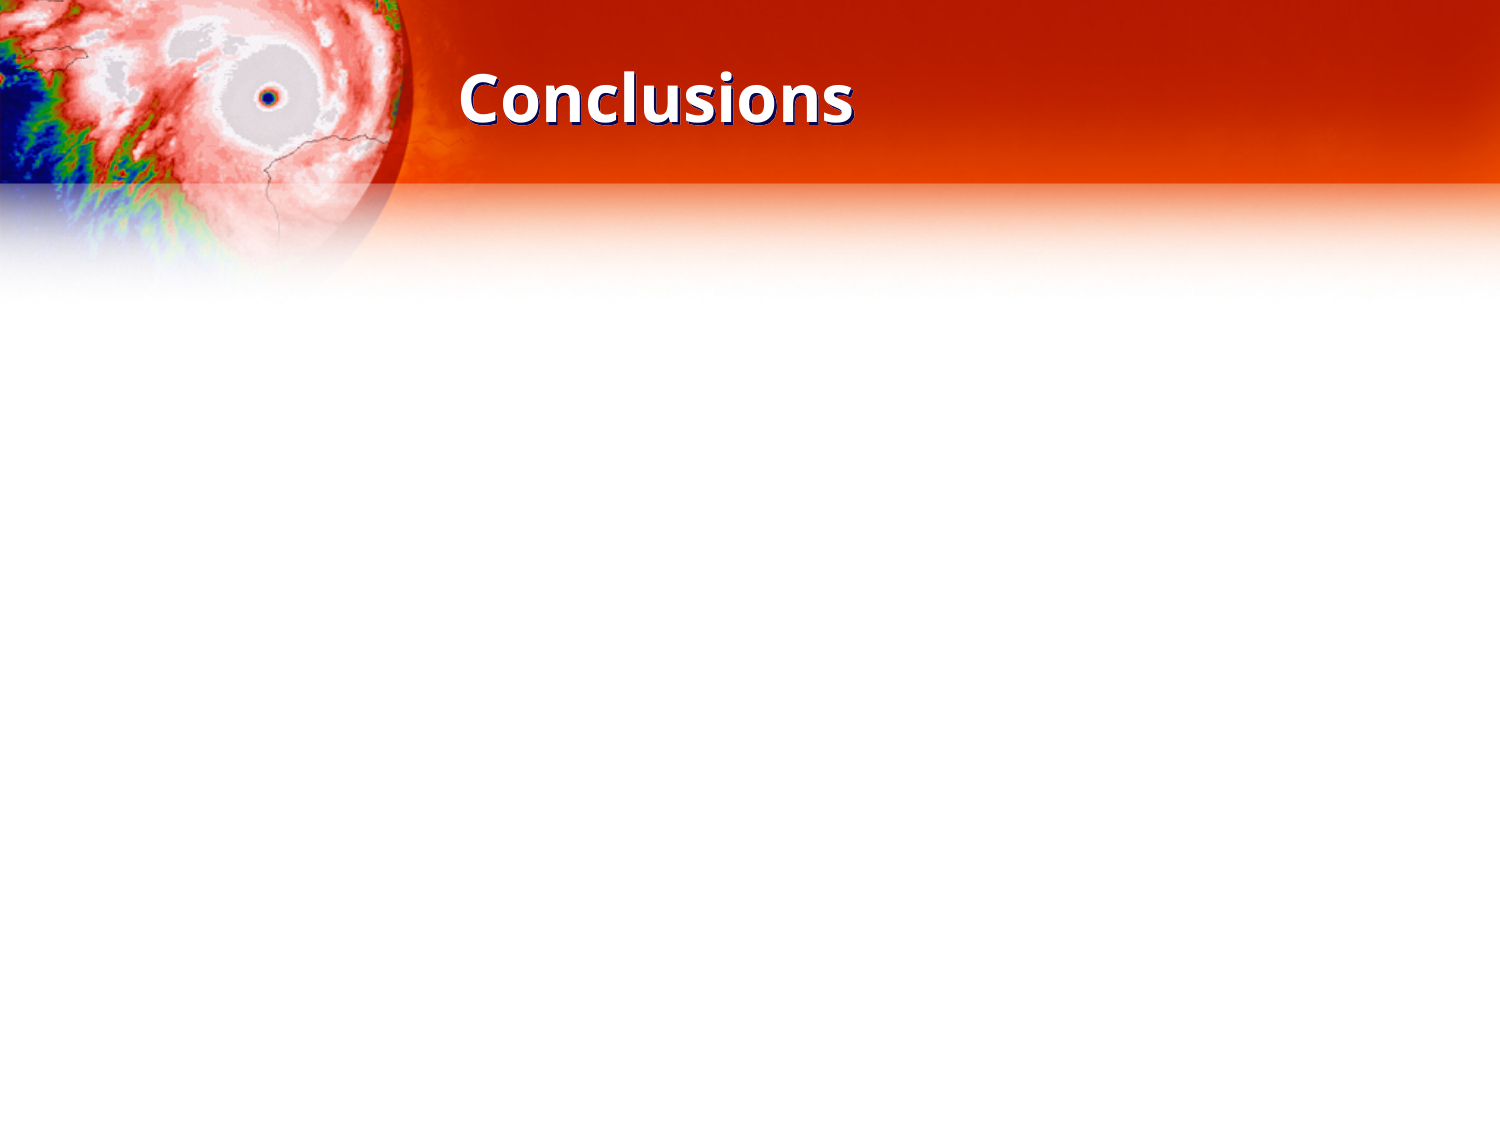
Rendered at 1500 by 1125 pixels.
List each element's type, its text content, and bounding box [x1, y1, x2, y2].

title Conclusions [442, 42, 1400, 150]
picture [0, 0, 1500, 1125]
